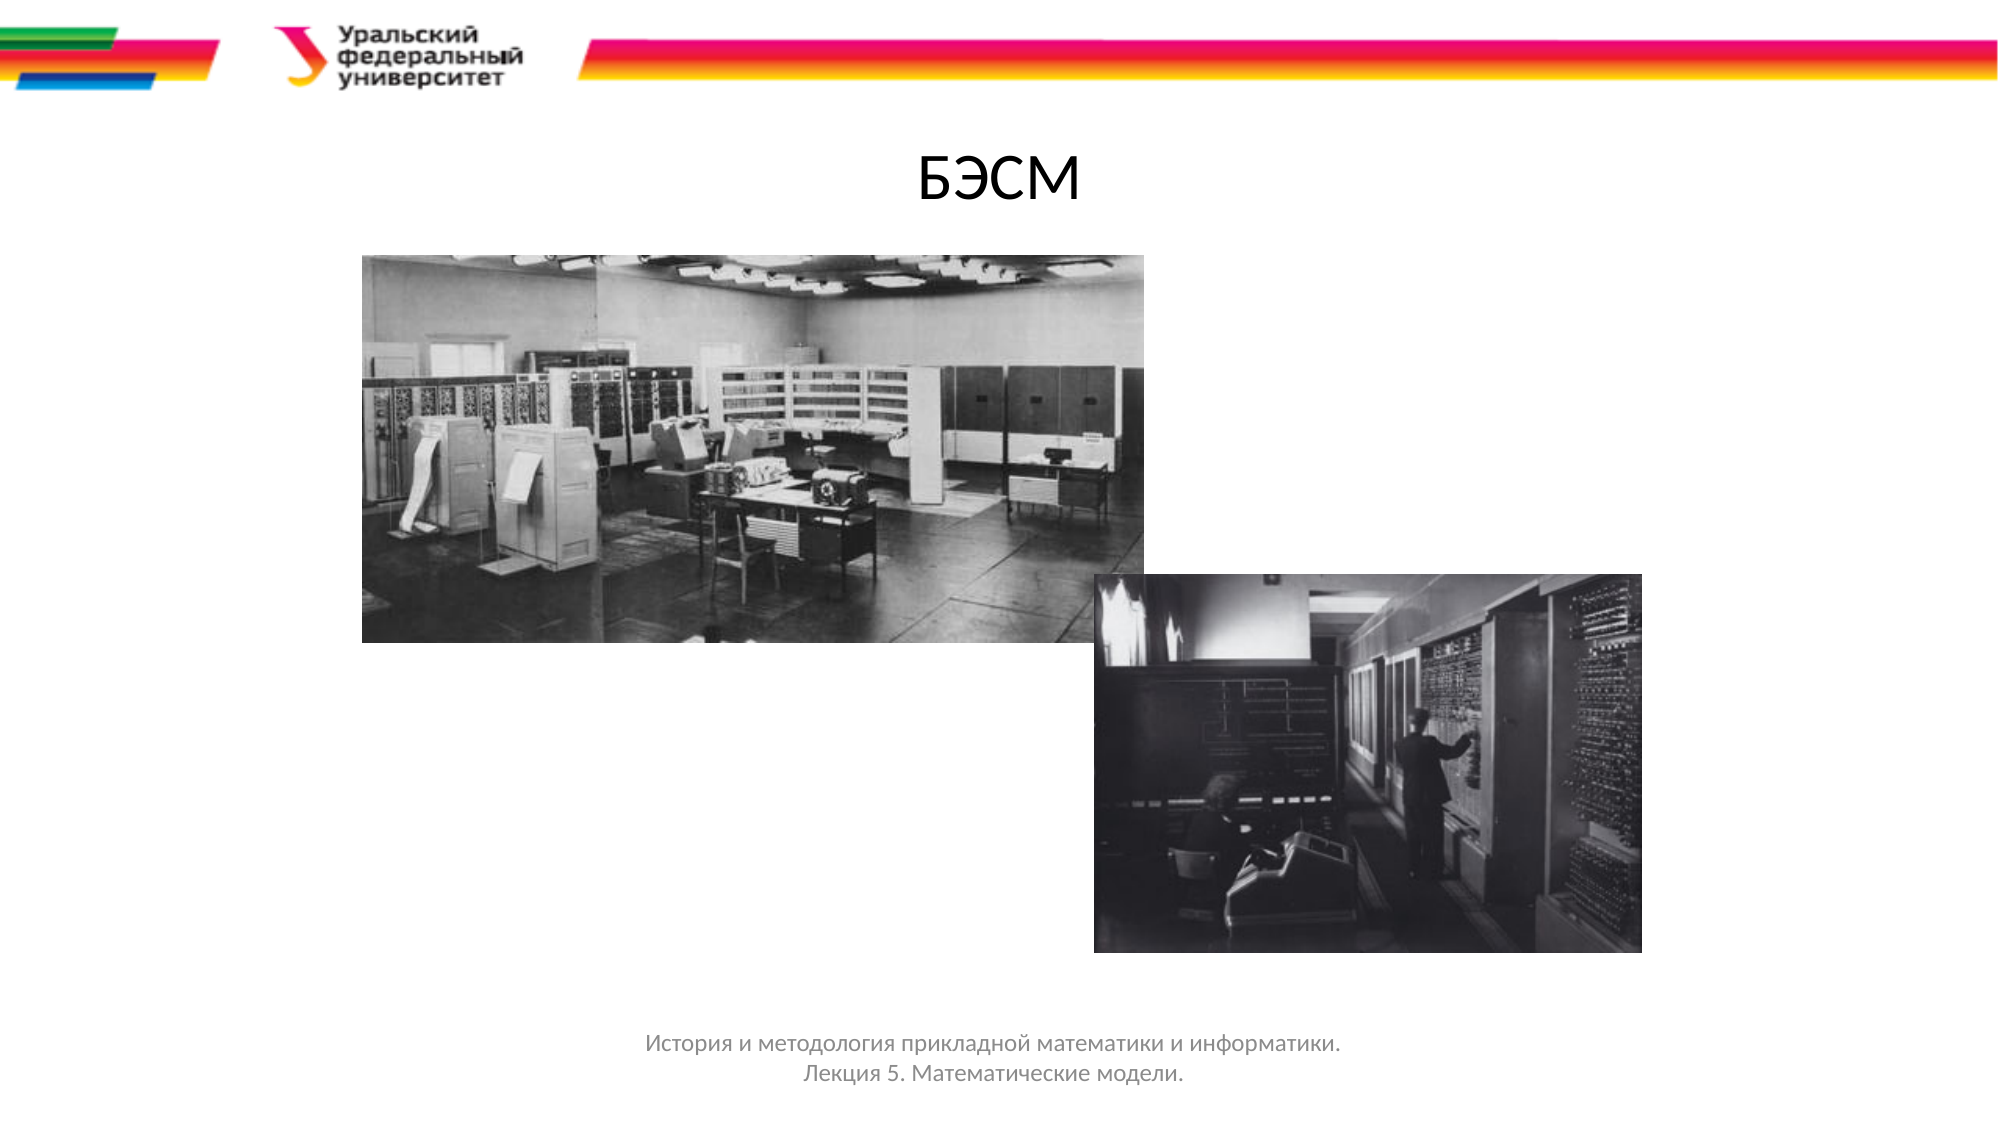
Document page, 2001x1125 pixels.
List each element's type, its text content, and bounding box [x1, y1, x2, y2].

picture [0, 0, 2000, 105]
footer История и методология прикладной математики и информатики. Лекция 5. Математические модели. [622, 1011, 1367, 1103]
text_box БЭСМ [324, 125, 1675, 313]
picture [361, 255, 1642, 953]
